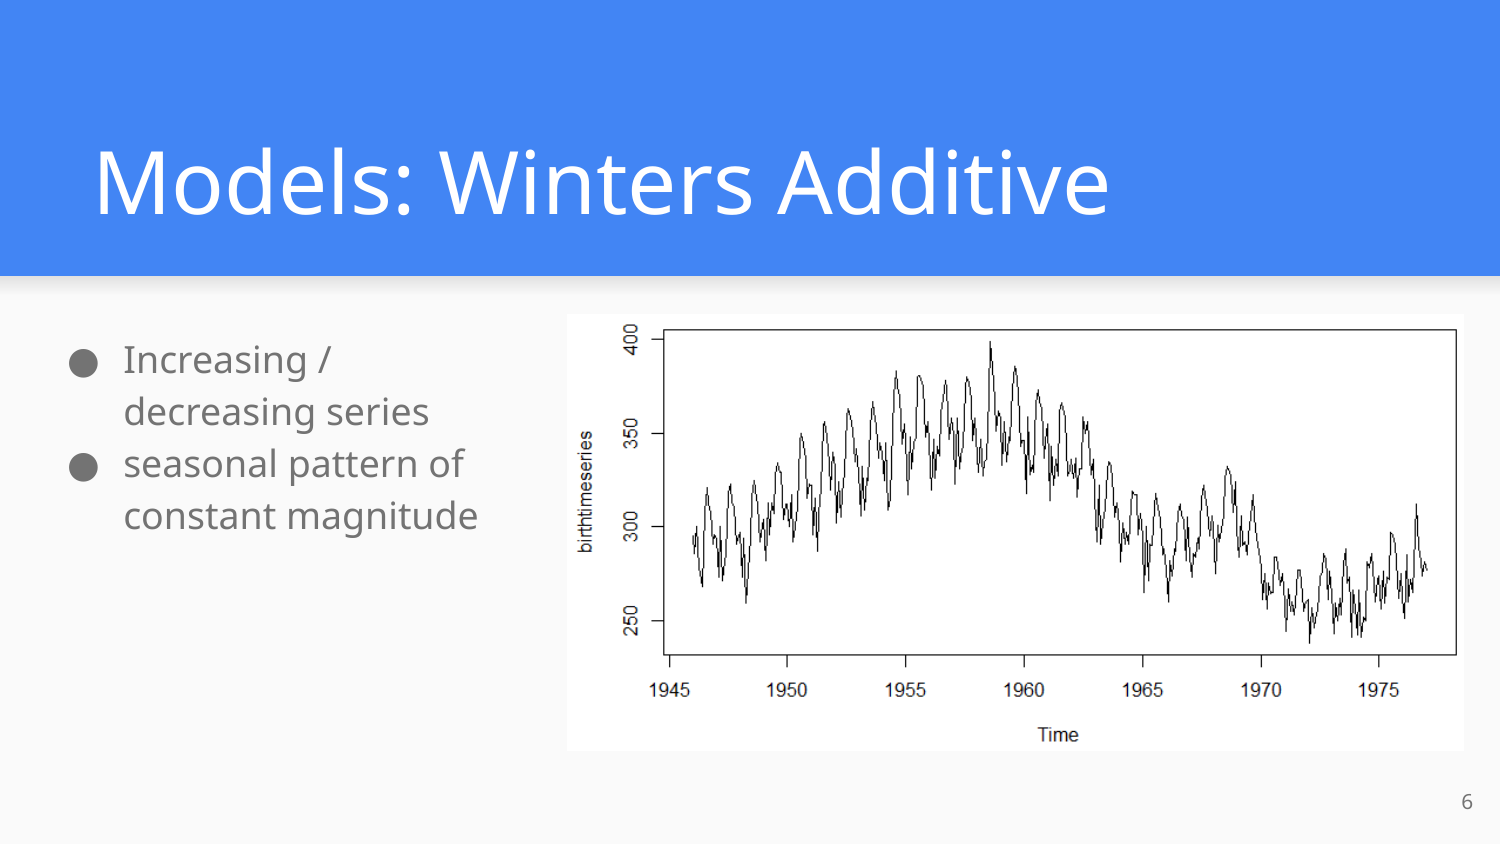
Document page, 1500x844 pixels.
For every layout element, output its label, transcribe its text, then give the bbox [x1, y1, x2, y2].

list Increasing / decreasing series seasonal pattern of constant magnitude [33, 314, 550, 826]
picture [566, 314, 1464, 751]
slide_number ‹#› [1398, 770, 1489, 835]
title Models: Winters Additive [77, 121, 1427, 248]
